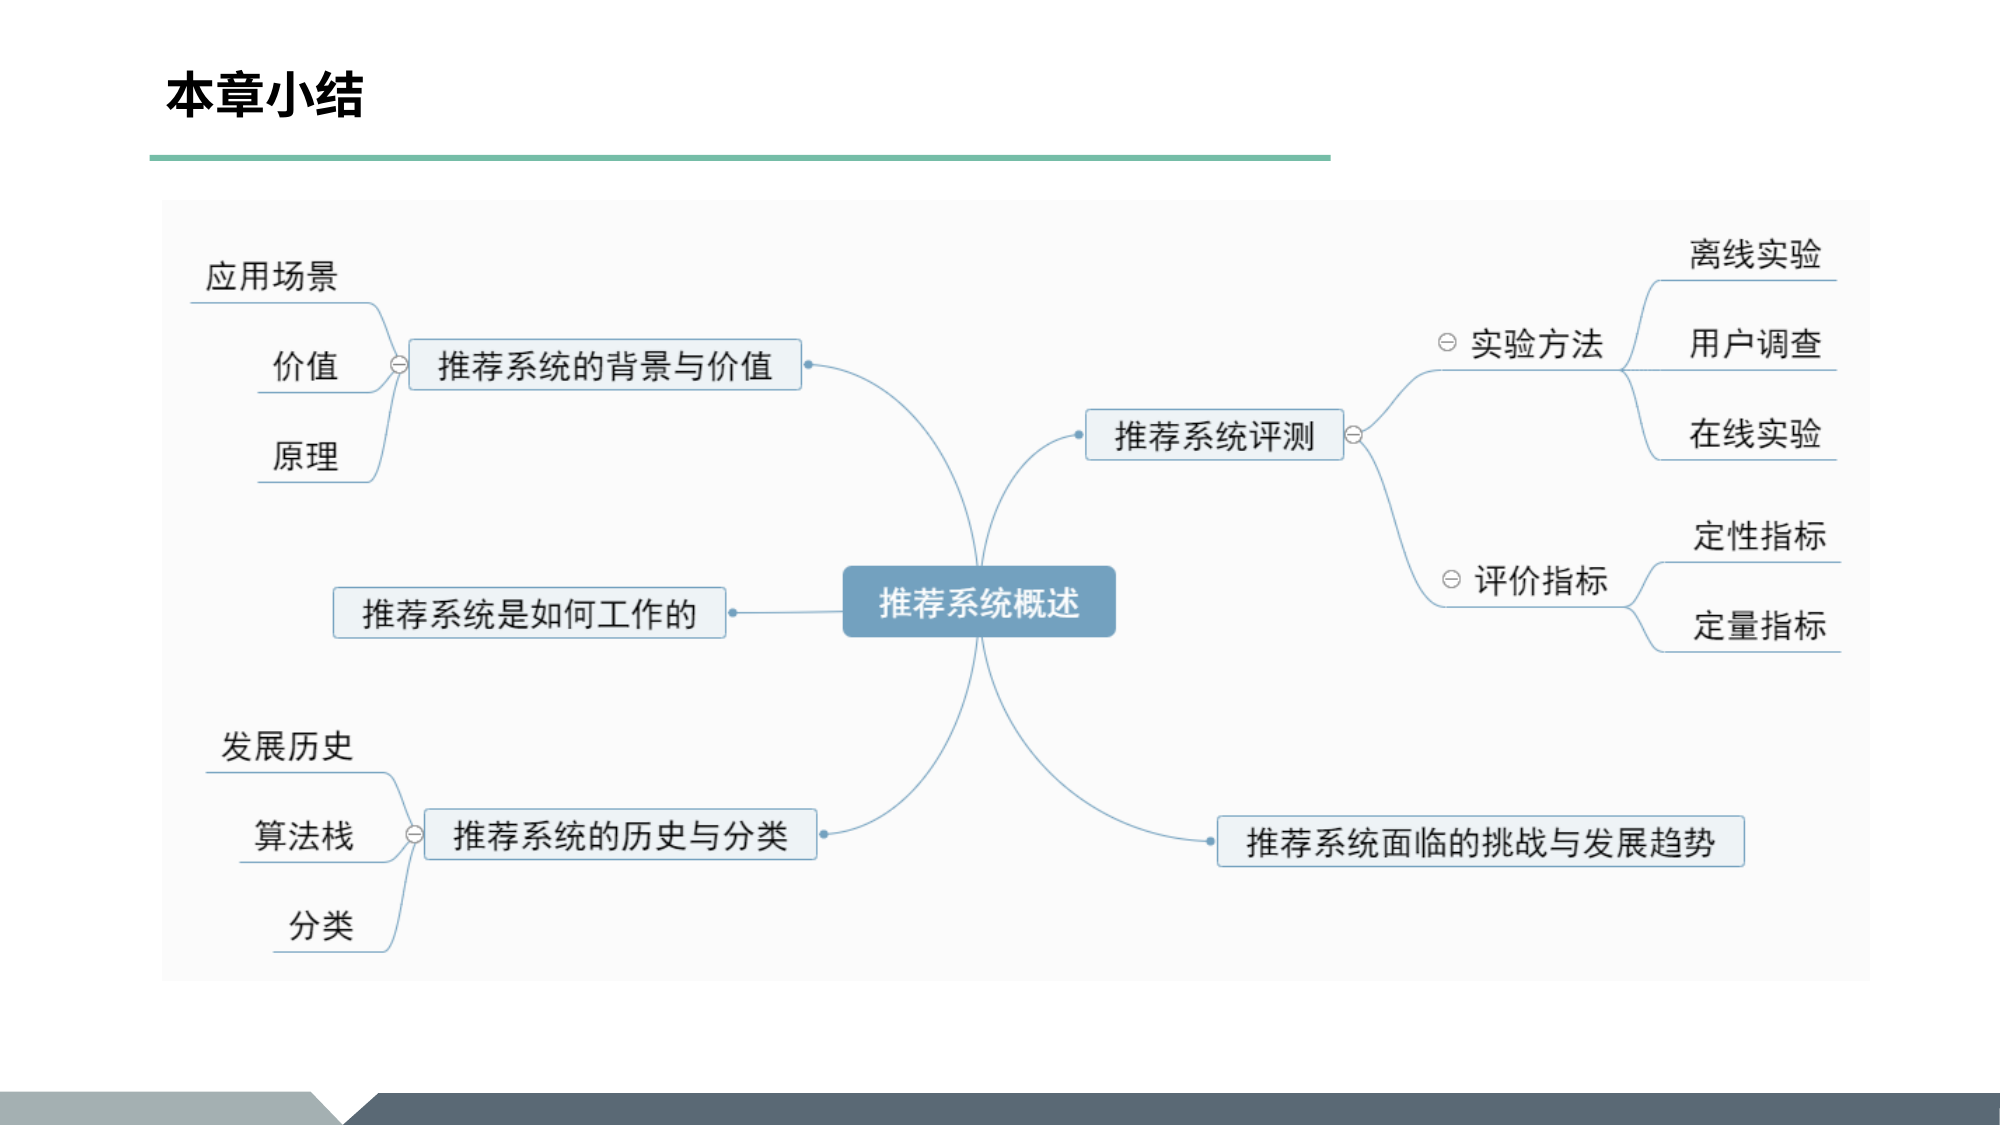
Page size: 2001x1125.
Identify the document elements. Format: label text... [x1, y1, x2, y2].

title 本章小结 [157, 28, 1406, 159]
picture [162, 200, 1870, 981]
